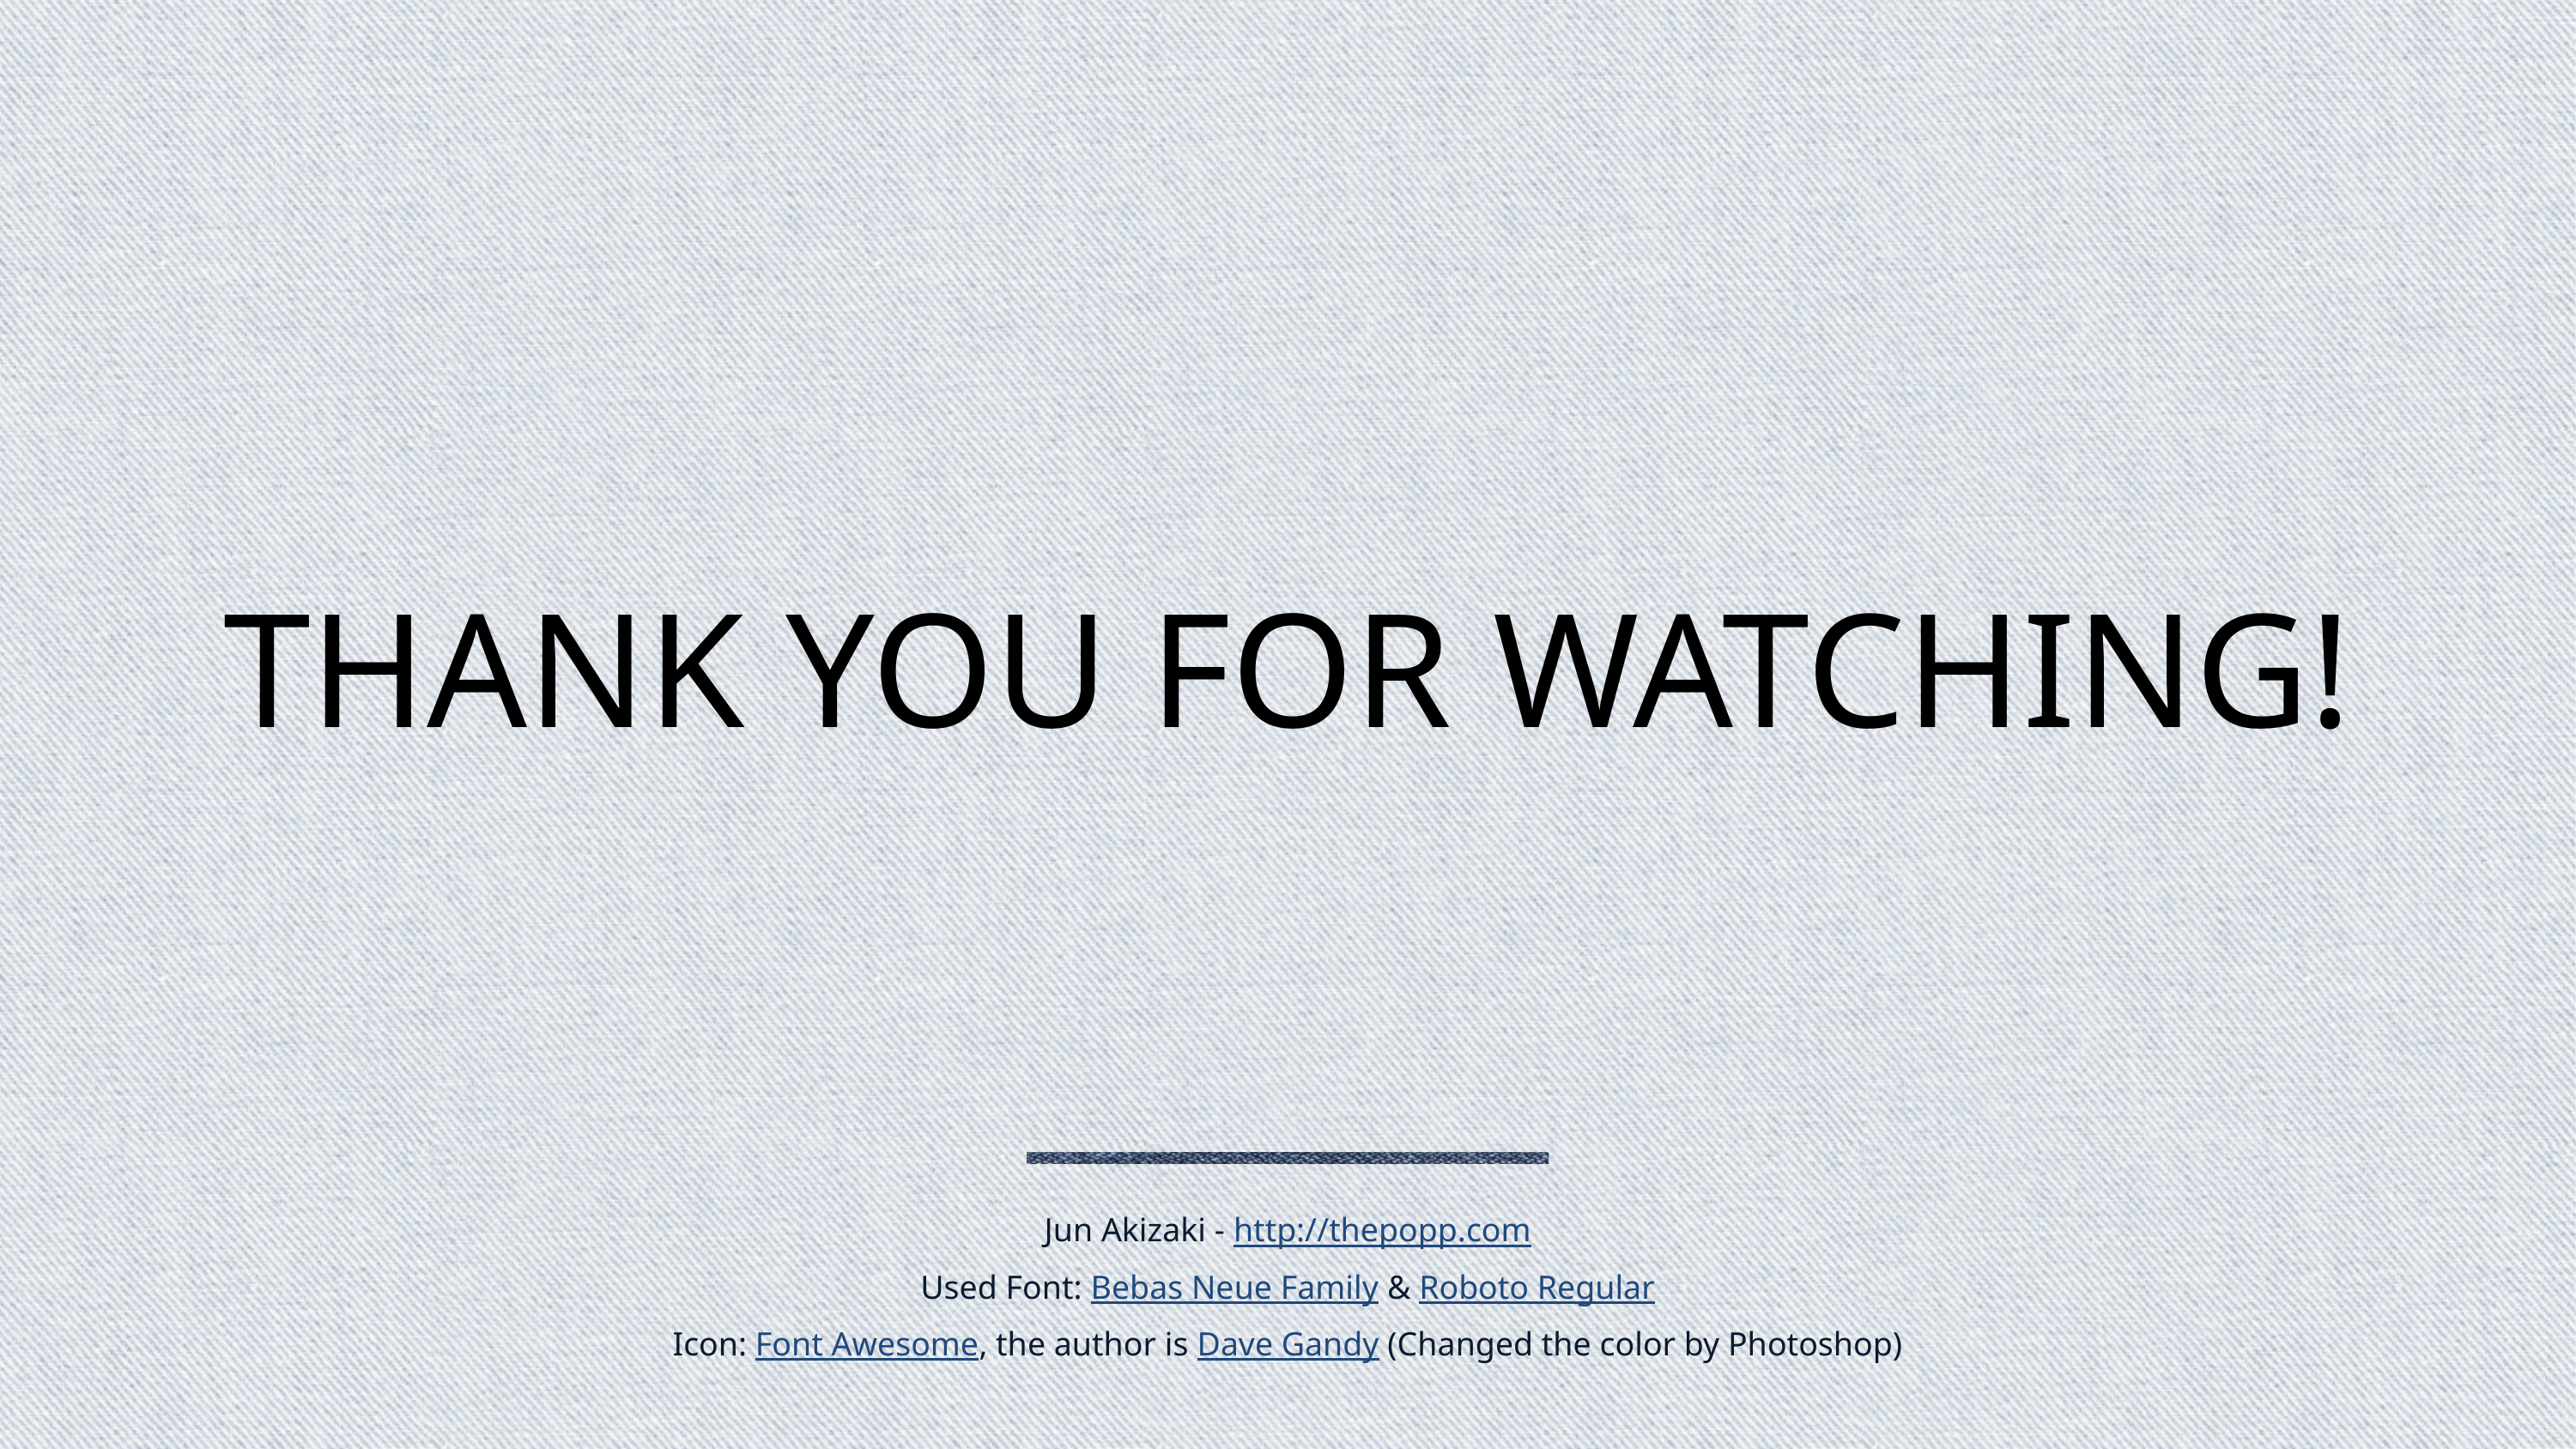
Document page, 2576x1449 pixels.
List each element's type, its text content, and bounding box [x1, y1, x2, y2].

title THANK YOU FOR WATCHING! [193, 454, 2383, 766]
picture [0, 0, 2576, 1449]
list Jun Akizaki - http://thepopp.com Used Font: Bebas Neue Family & Roboto Regular Icon: Font Awesome, the author is Dave Gandy (Changed the color by Photoshop) [537, 1164, 2038, 1400]
